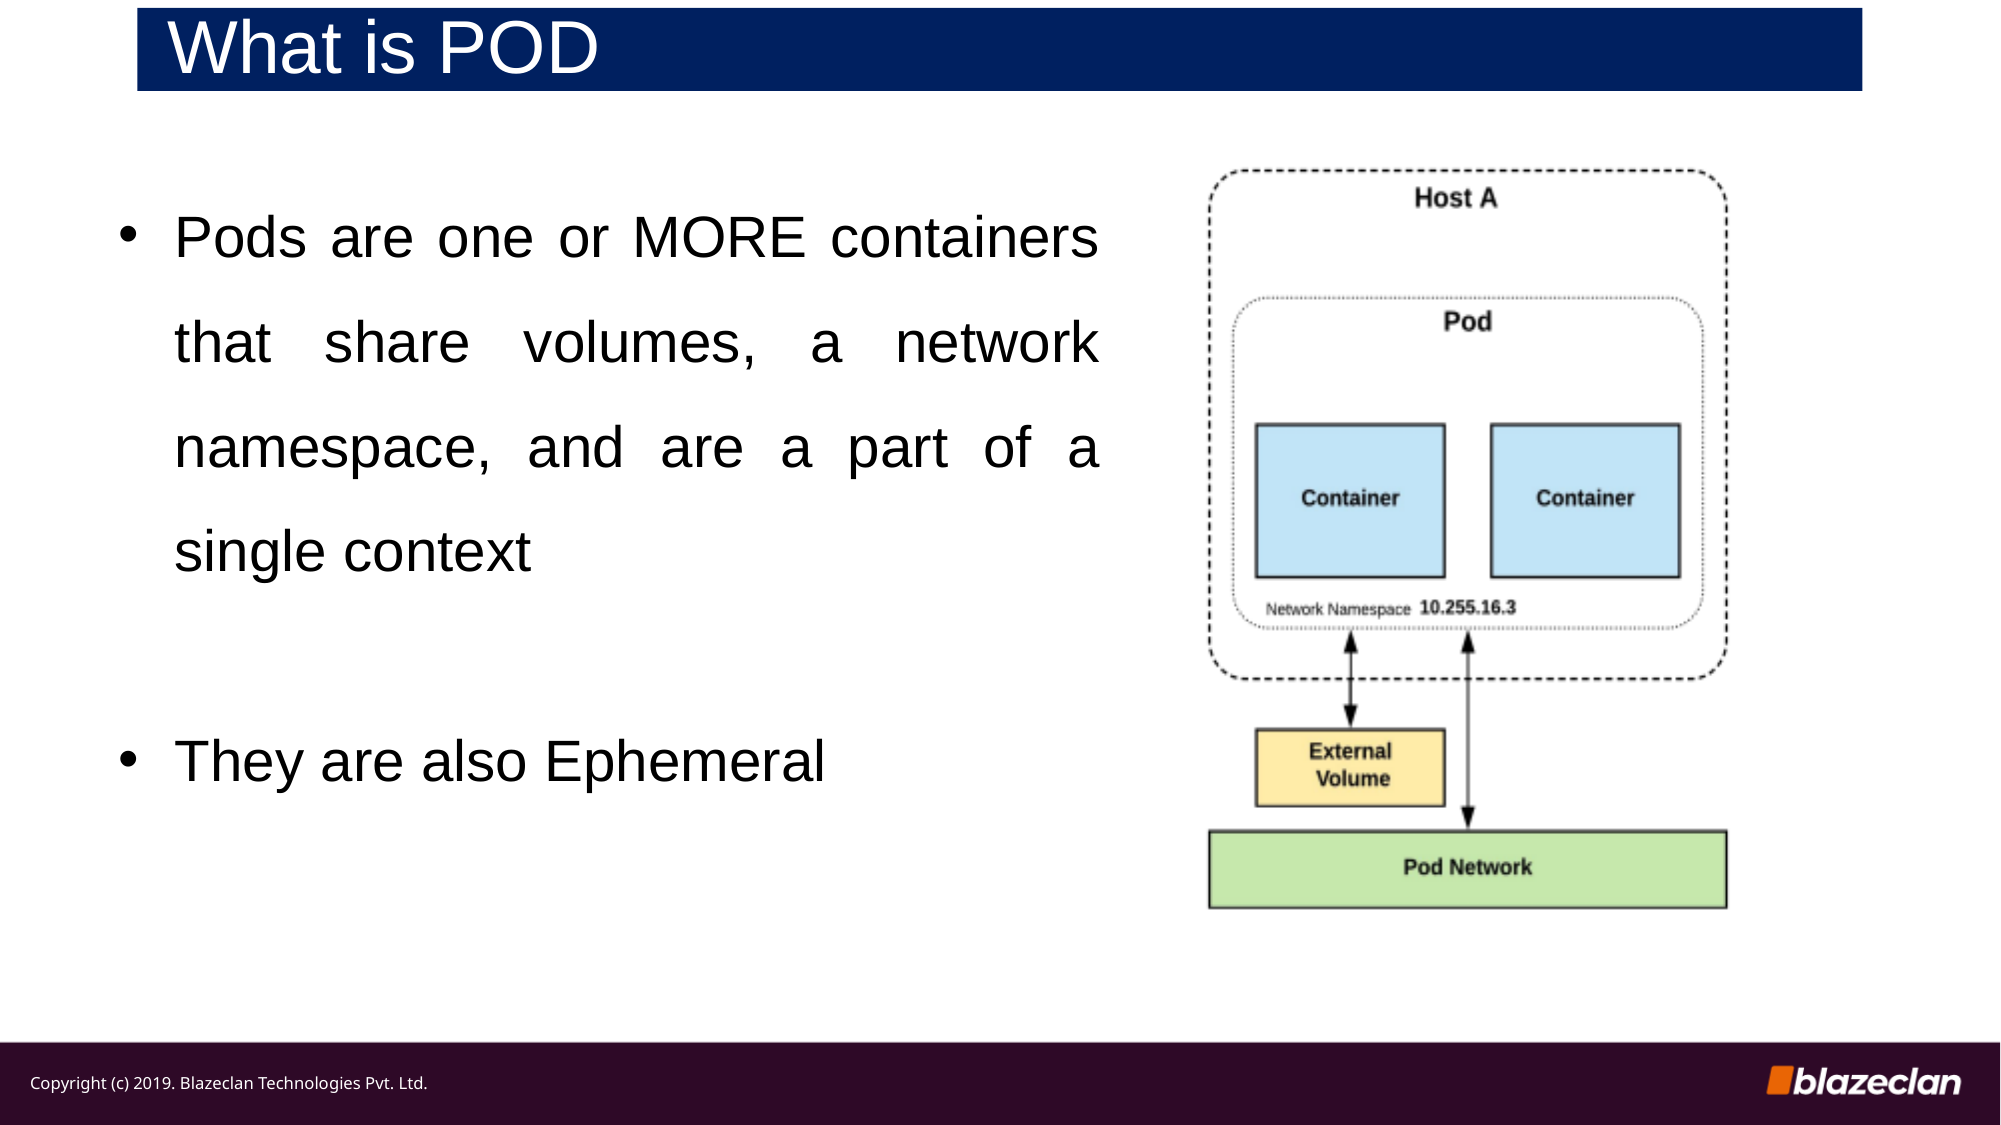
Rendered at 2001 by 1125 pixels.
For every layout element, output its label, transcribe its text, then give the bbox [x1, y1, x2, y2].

text_box Copyright (c) 2019. Blazeclan Technologies Pvt. Ltd. [0, 1058, 557, 1108]
picture [0, 0, 2001, 1125]
text_box Pods are one or MORE containers that share volumes, a network namespace, and are a part of a single context They are also Ephemeral [103, 116, 1113, 921]
title What is POD [137, 7, 1863, 91]
